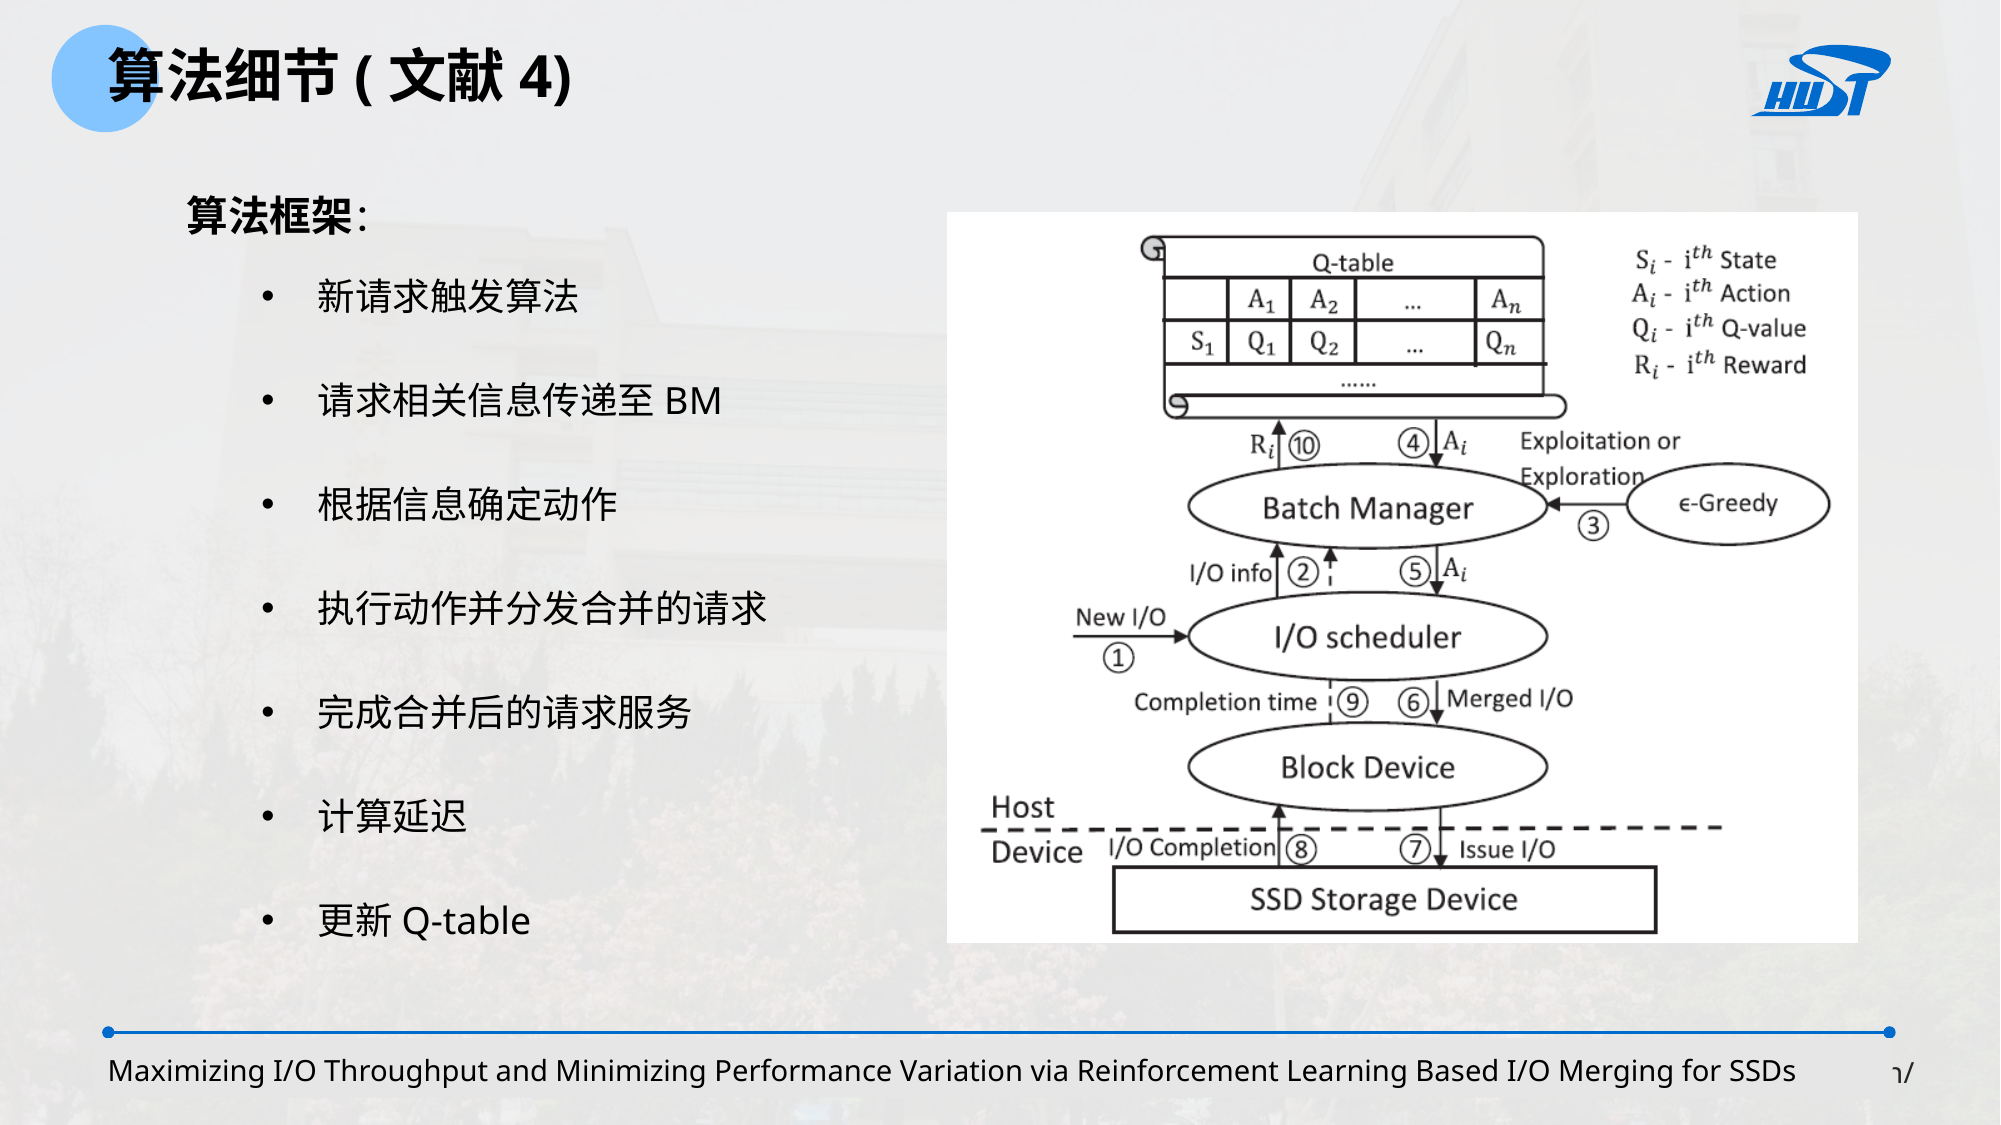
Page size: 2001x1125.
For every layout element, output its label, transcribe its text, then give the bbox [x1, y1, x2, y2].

text_box [92, 1037, 1894, 1099]
text_box Maximizing I/O Throughput and Minimizing Performance Variation via Reinforcement Learning Based I/O Merging for SSDs [92, 1038, 1893, 1095]
text_box 算法框架： 新请求触发算法 请求相关信息传递至BM 根据信息确定动作 执行动作并分发合并的请求 完成合并后的请求服务 计算延迟 更新Q-table [171, 171, 993, 1029]
list 算法细节(文献4) [93, 43, 887, 114]
picture [947, 212, 1858, 943]
